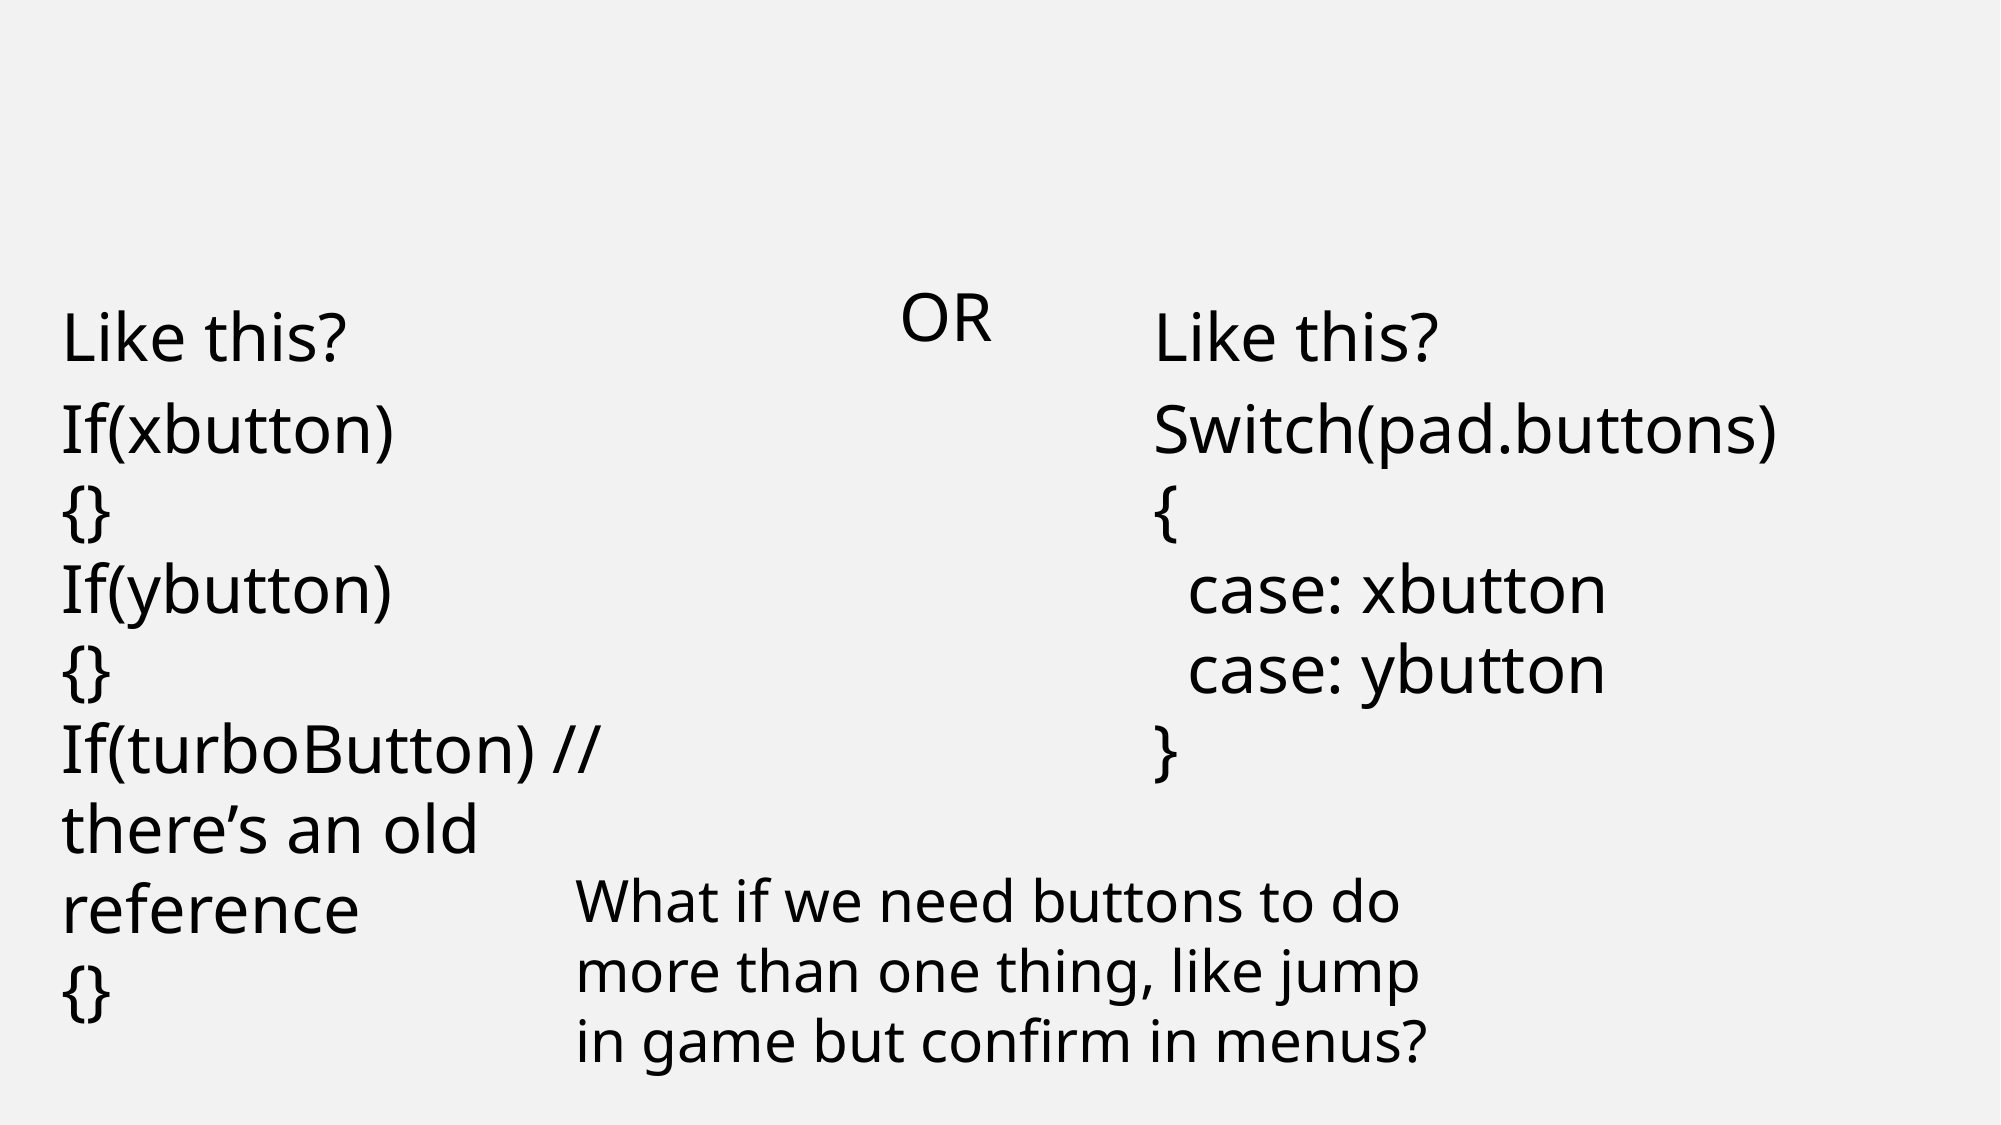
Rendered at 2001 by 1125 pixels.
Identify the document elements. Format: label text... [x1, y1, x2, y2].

text_box What if we need buttons to do more than one thing, like jump in game but confirm in menus? [560, 857, 1488, 1082]
text_box Like this? [1138, 287, 1943, 382]
text_box OR [884, 267, 1042, 363]
text_box Switch(pad.buttons) { case: xbutton case: ybutton } [1138, 379, 1867, 795]
text_box If(xbutton) {} If(ybutton) {} If(turboButton) // there’s an old reference {} [46, 382, 770, 1035]
text_box Like this? [46, 287, 851, 382]
